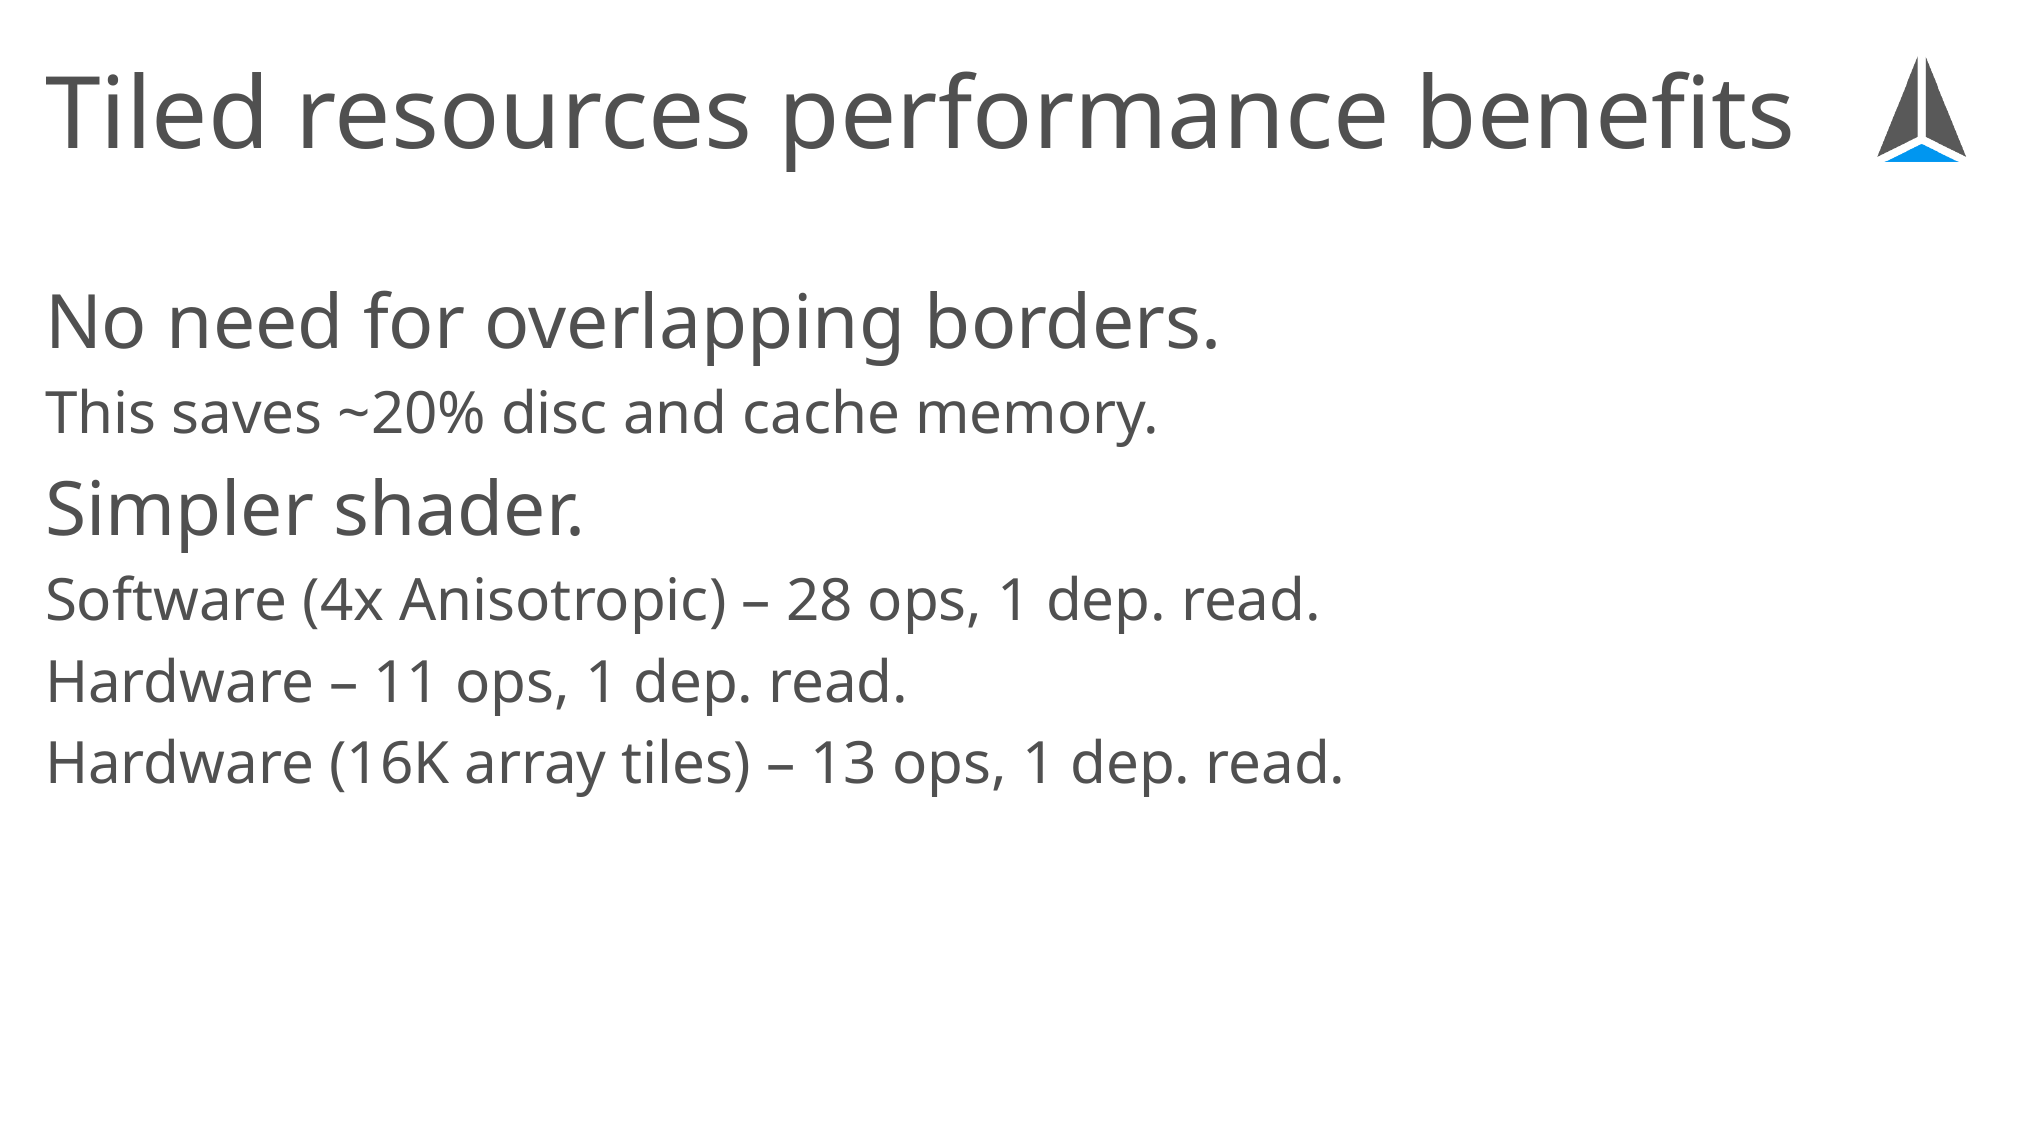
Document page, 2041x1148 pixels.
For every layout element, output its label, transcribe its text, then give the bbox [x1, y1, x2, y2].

list No need for overlapping borders. This saves ~20% disc and cache memory. Simpler shader. Software (4x Anisotropic) – 28 ops, 1 dep. read. Hardware – 11 ops, 1 dep. read. Hardware (16K array tiles) – 13 ops, 1 dep. read. [45, 273, 1996, 1099]
title Tiled resources performance benefits [45, 48, 1996, 199]
picture [1877, 56, 1968, 162]
